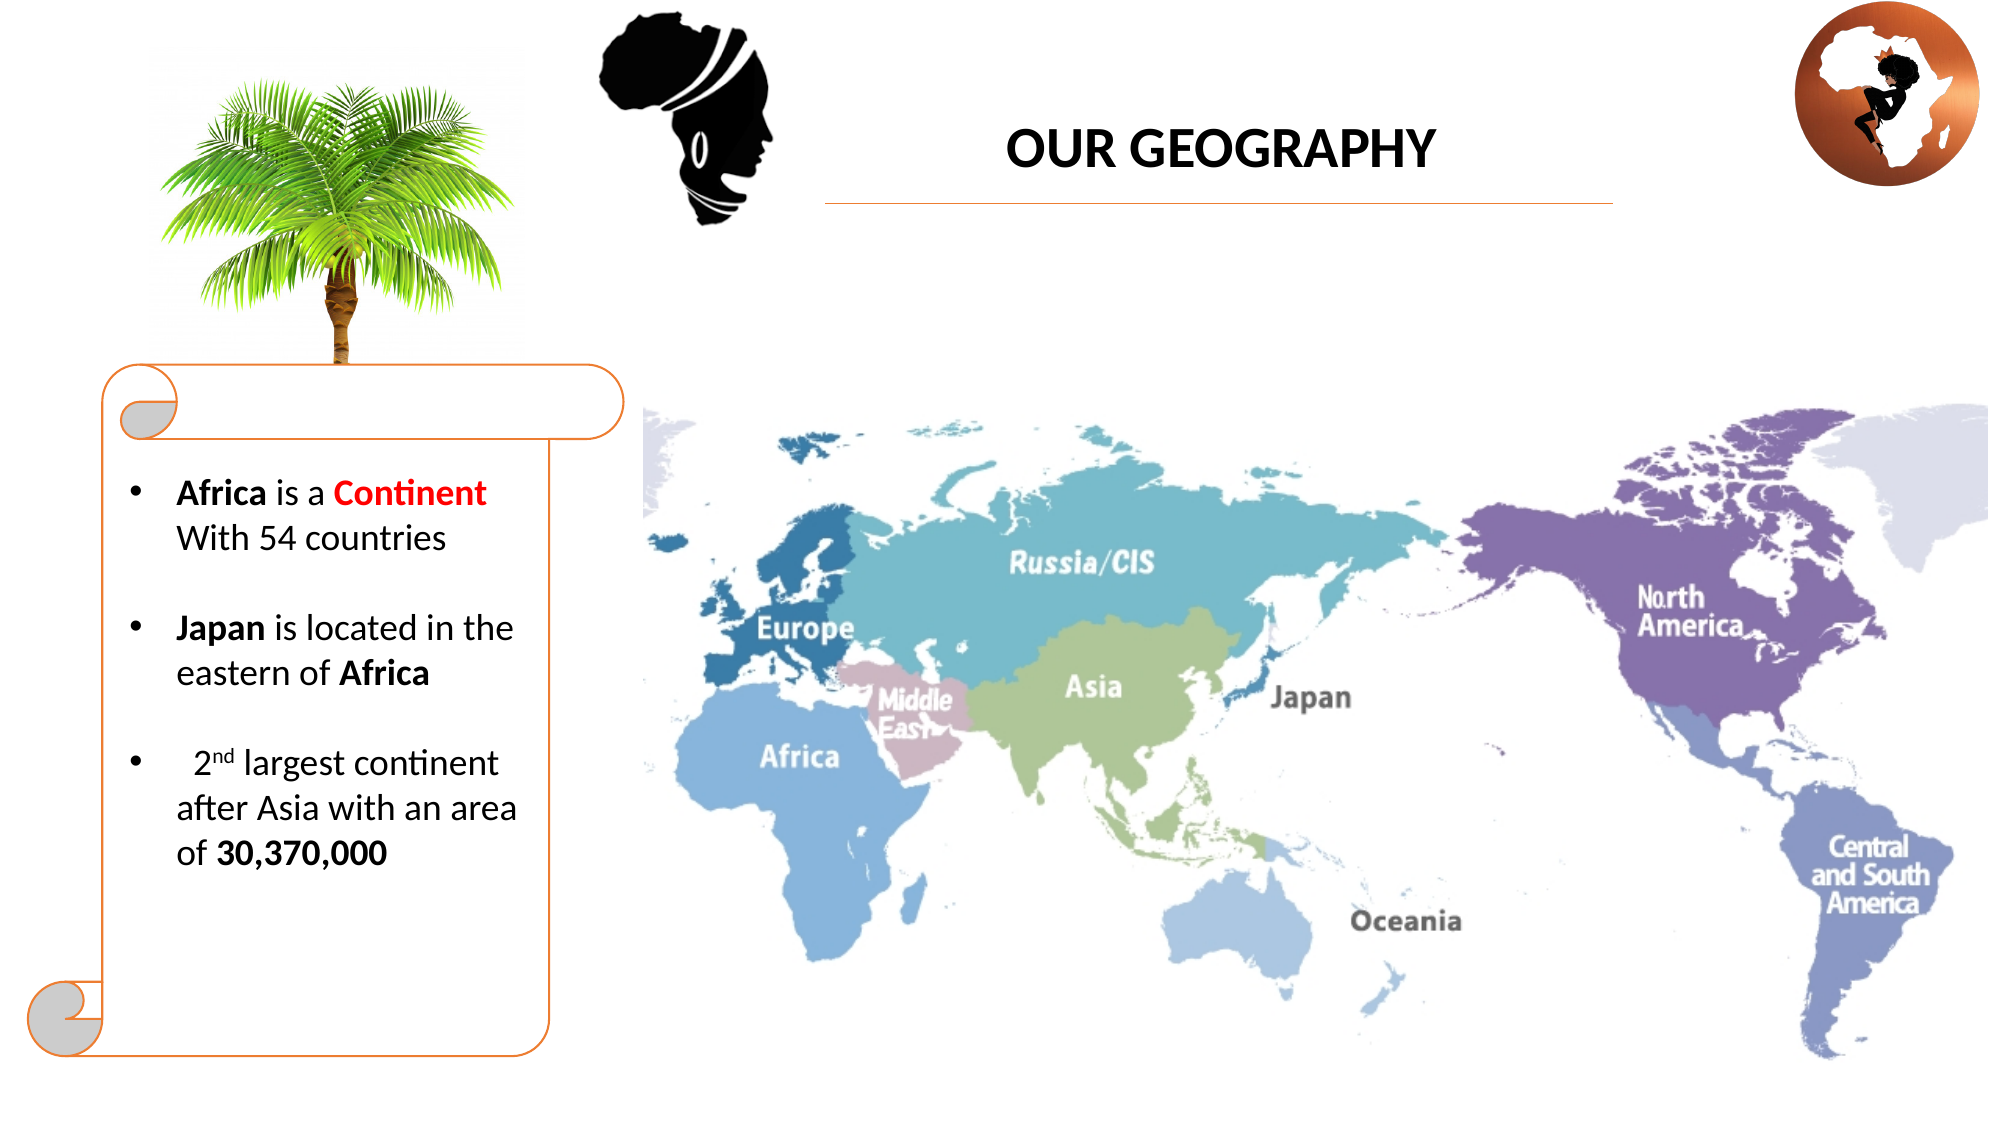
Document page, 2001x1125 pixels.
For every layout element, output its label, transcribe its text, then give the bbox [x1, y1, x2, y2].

picture [149, 47, 525, 364]
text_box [27, 364, 624, 1057]
picture [643, 390, 1988, 1081]
picture [572, 0, 807, 234]
text_box OUR GEOGRAPHY [854, 102, 1590, 187]
picture [1772, 0, 2000, 189]
